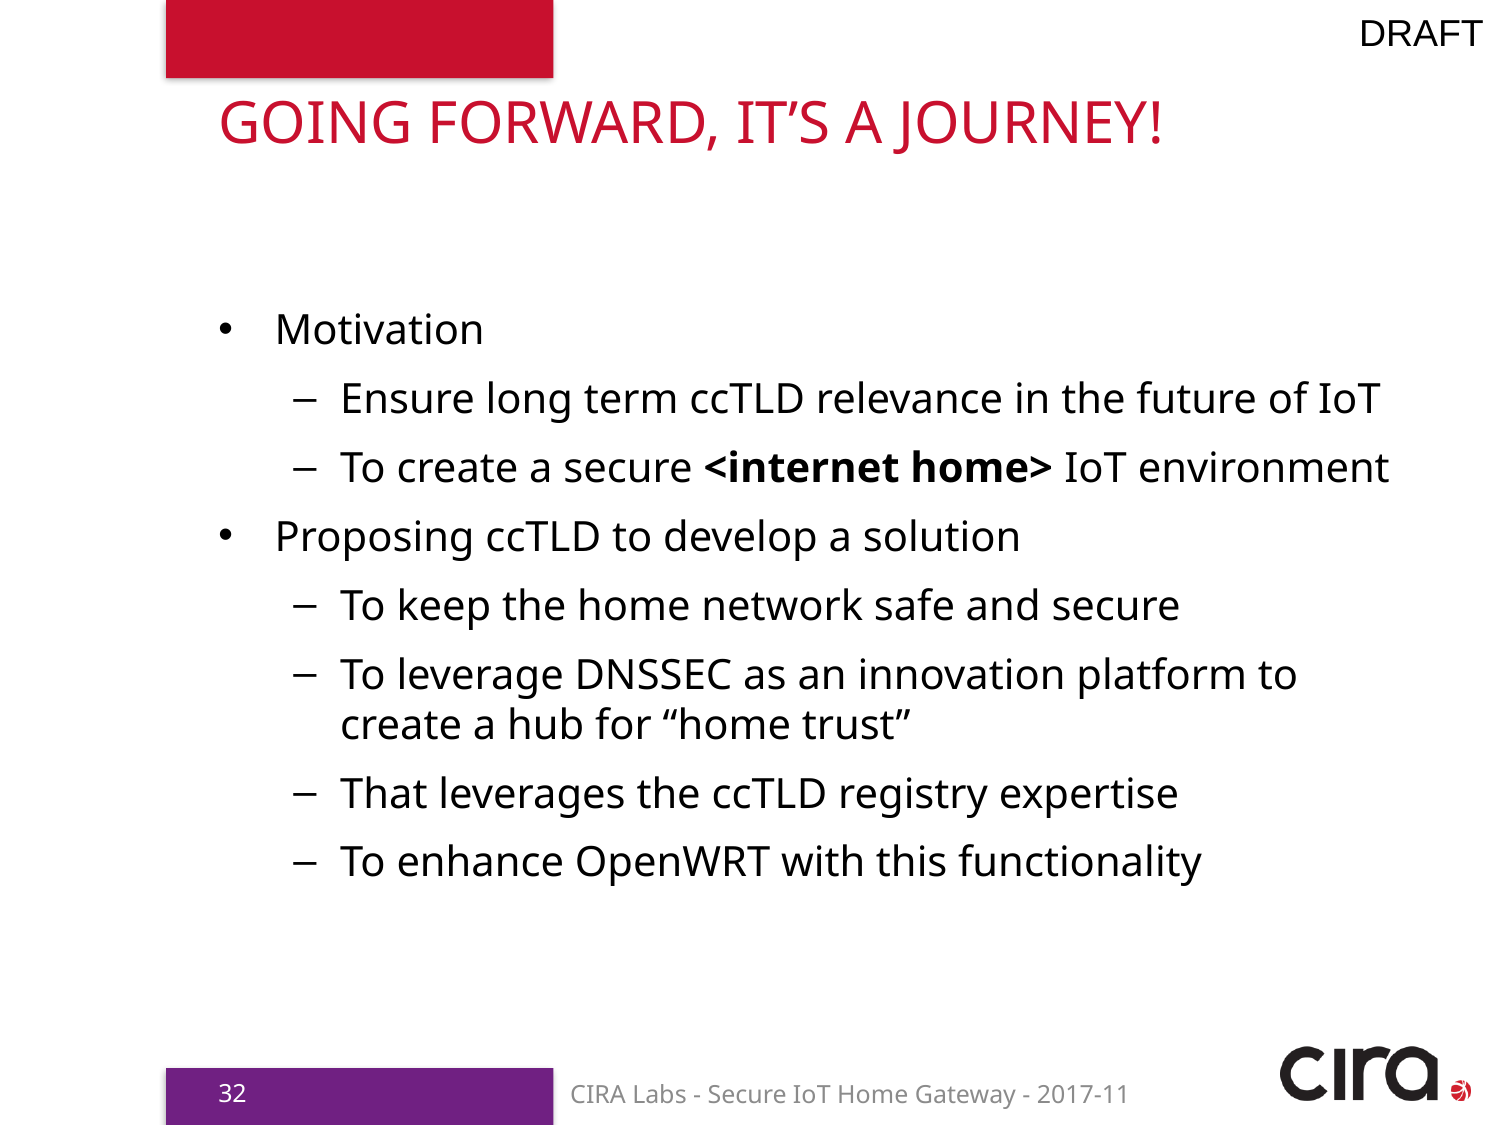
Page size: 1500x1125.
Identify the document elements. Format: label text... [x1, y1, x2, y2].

list Motivation Ensure long term ccTLD relevance in the future of IoT To create a secure <internet home> IoT environment Proposing ccTLD to develop a solution To keep the home network safe and secure To leverage DNSSEC as an innovation platform to create a hub for “home trust” That leverages the ccTLD registry expertise To enhance OpenWRT with this functionality [203, 295, 1422, 1038]
picture [1280, 1046, 1471, 1101]
slide_number 32 [203, 1064, 554, 1125]
footer CIRA Labs - Secure IoT Home Gateway - 2017-11 [555, 1066, 1312, 1125]
title Going forward, it’s a journey! [203, 78, 1422, 266]
